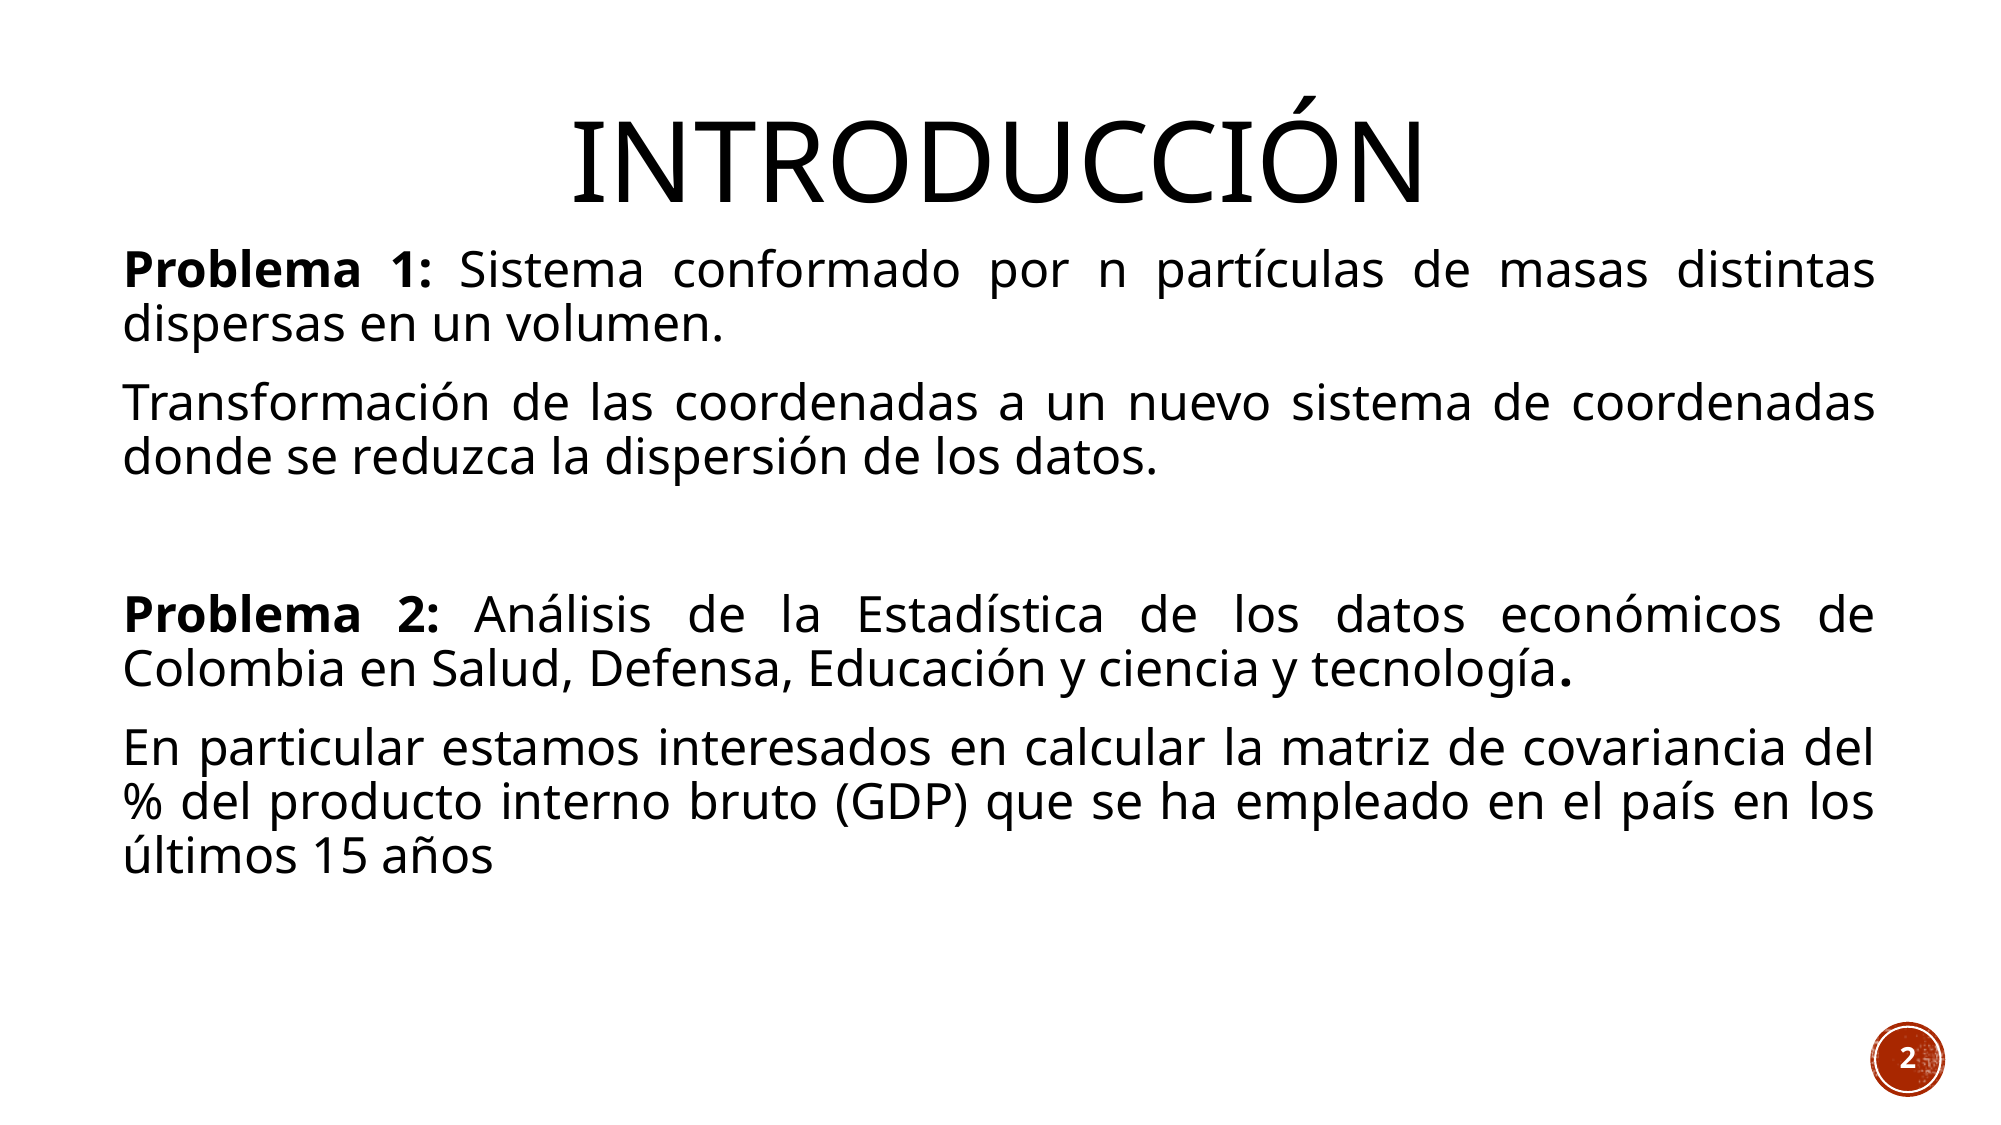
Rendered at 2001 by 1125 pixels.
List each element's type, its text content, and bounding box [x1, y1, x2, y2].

list Problema 1: Sistema conformado por n partículas de masas distintas dispersas en un volumen. Transformación de las coordenadas a un nuevo sistema de coordenadas donde se reduzca la dispersión de los datos. Problema 2: Análisis de la Estadística de los datos económicos de Colombia en Salud, Defensa, Educación y ciencia y tecnología. En particular estamos interesados en calcular la matriz de covariancia del % del producto interno bruto (GDP) que se ha empleado en el país en los últimos 15 años [108, 237, 1892, 983]
slide_number 2 [1855, 1028, 1961, 1089]
picture [1887, 1021, 1929, 1028]
title INTRODUCCIÓN [175, 79, 1826, 237]
picture [1884, 1089, 1931, 1097]
